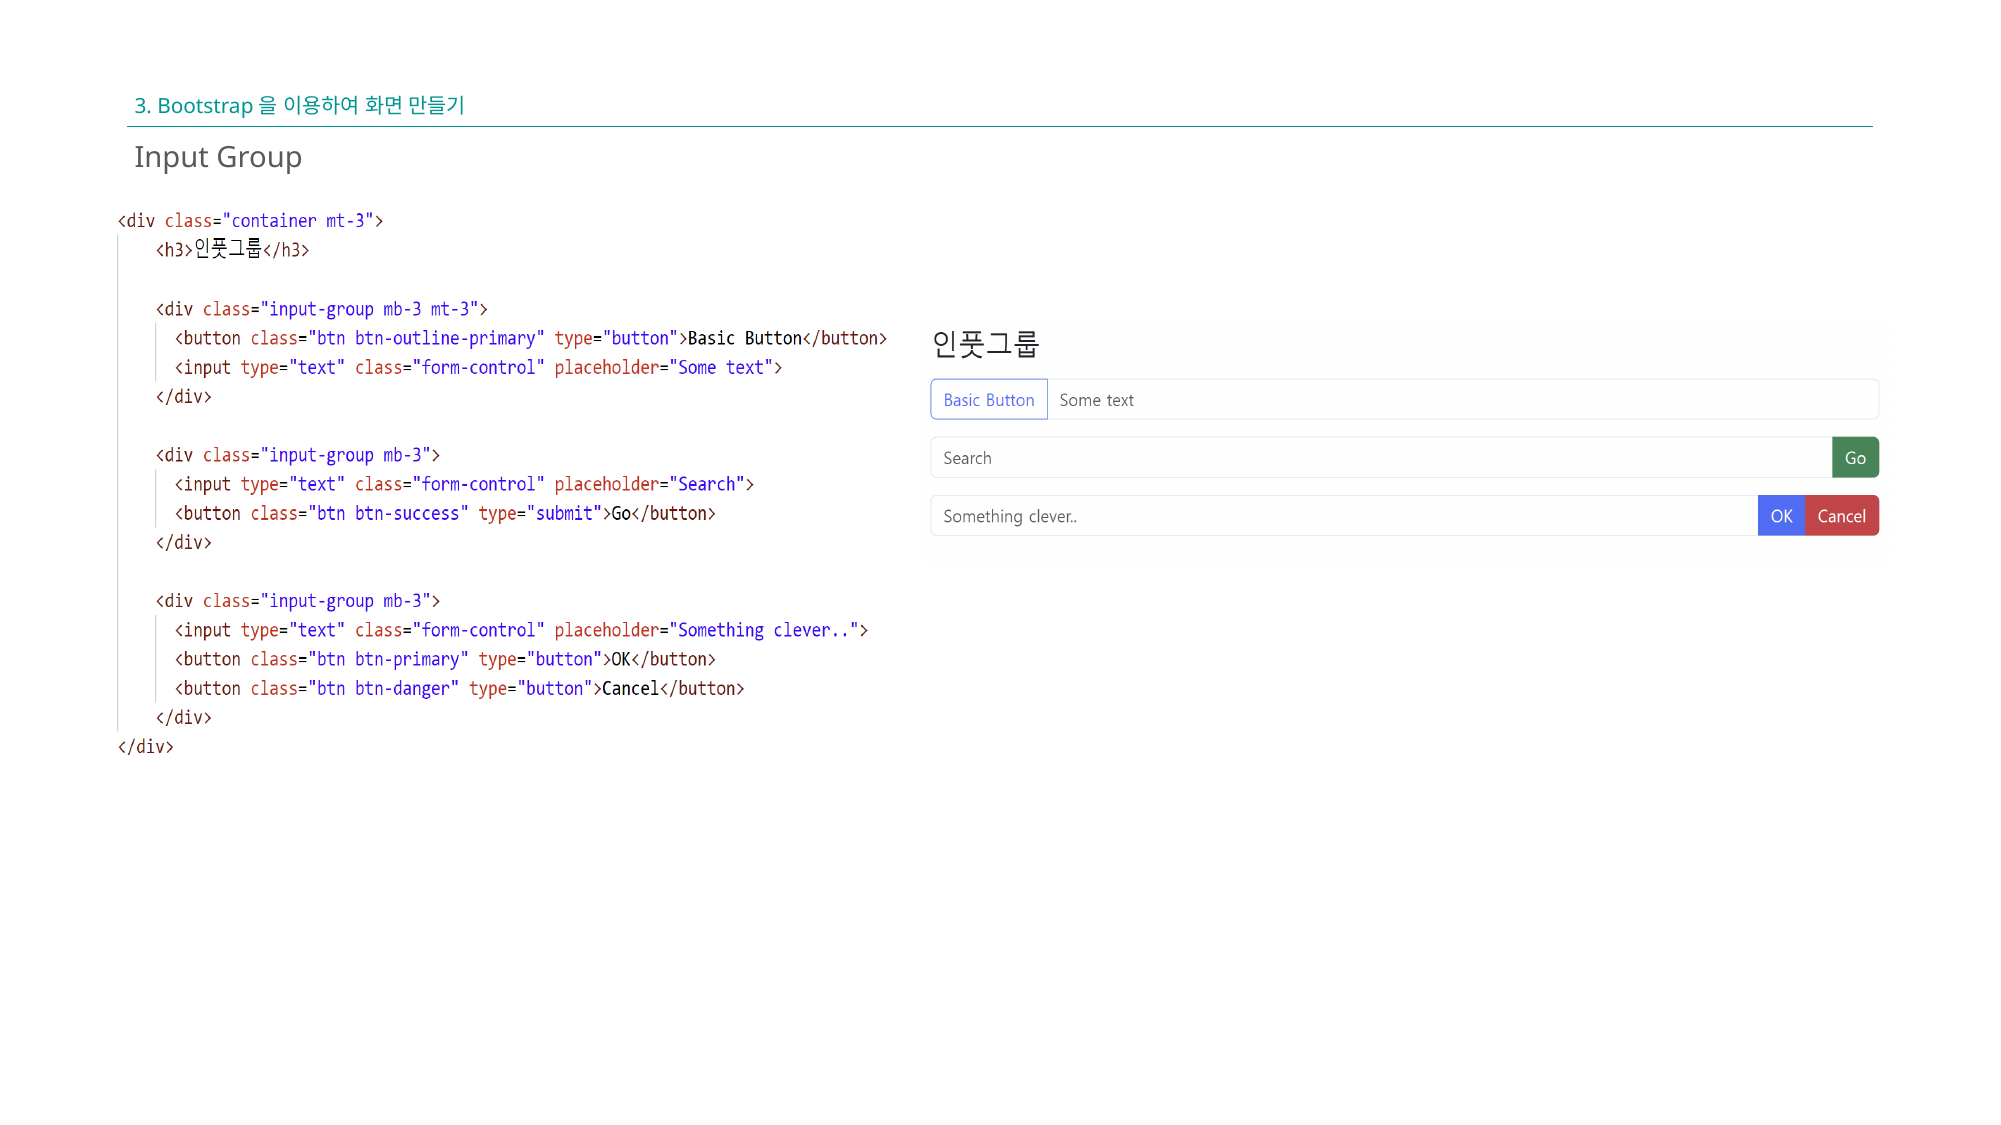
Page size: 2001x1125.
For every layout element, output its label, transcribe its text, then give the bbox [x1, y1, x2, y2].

list Input Group [119, 134, 1191, 184]
picture [109, 197, 1891, 766]
list 3. Bootstrap을 이용하여 화면 만들기 [119, 88, 1191, 124]
